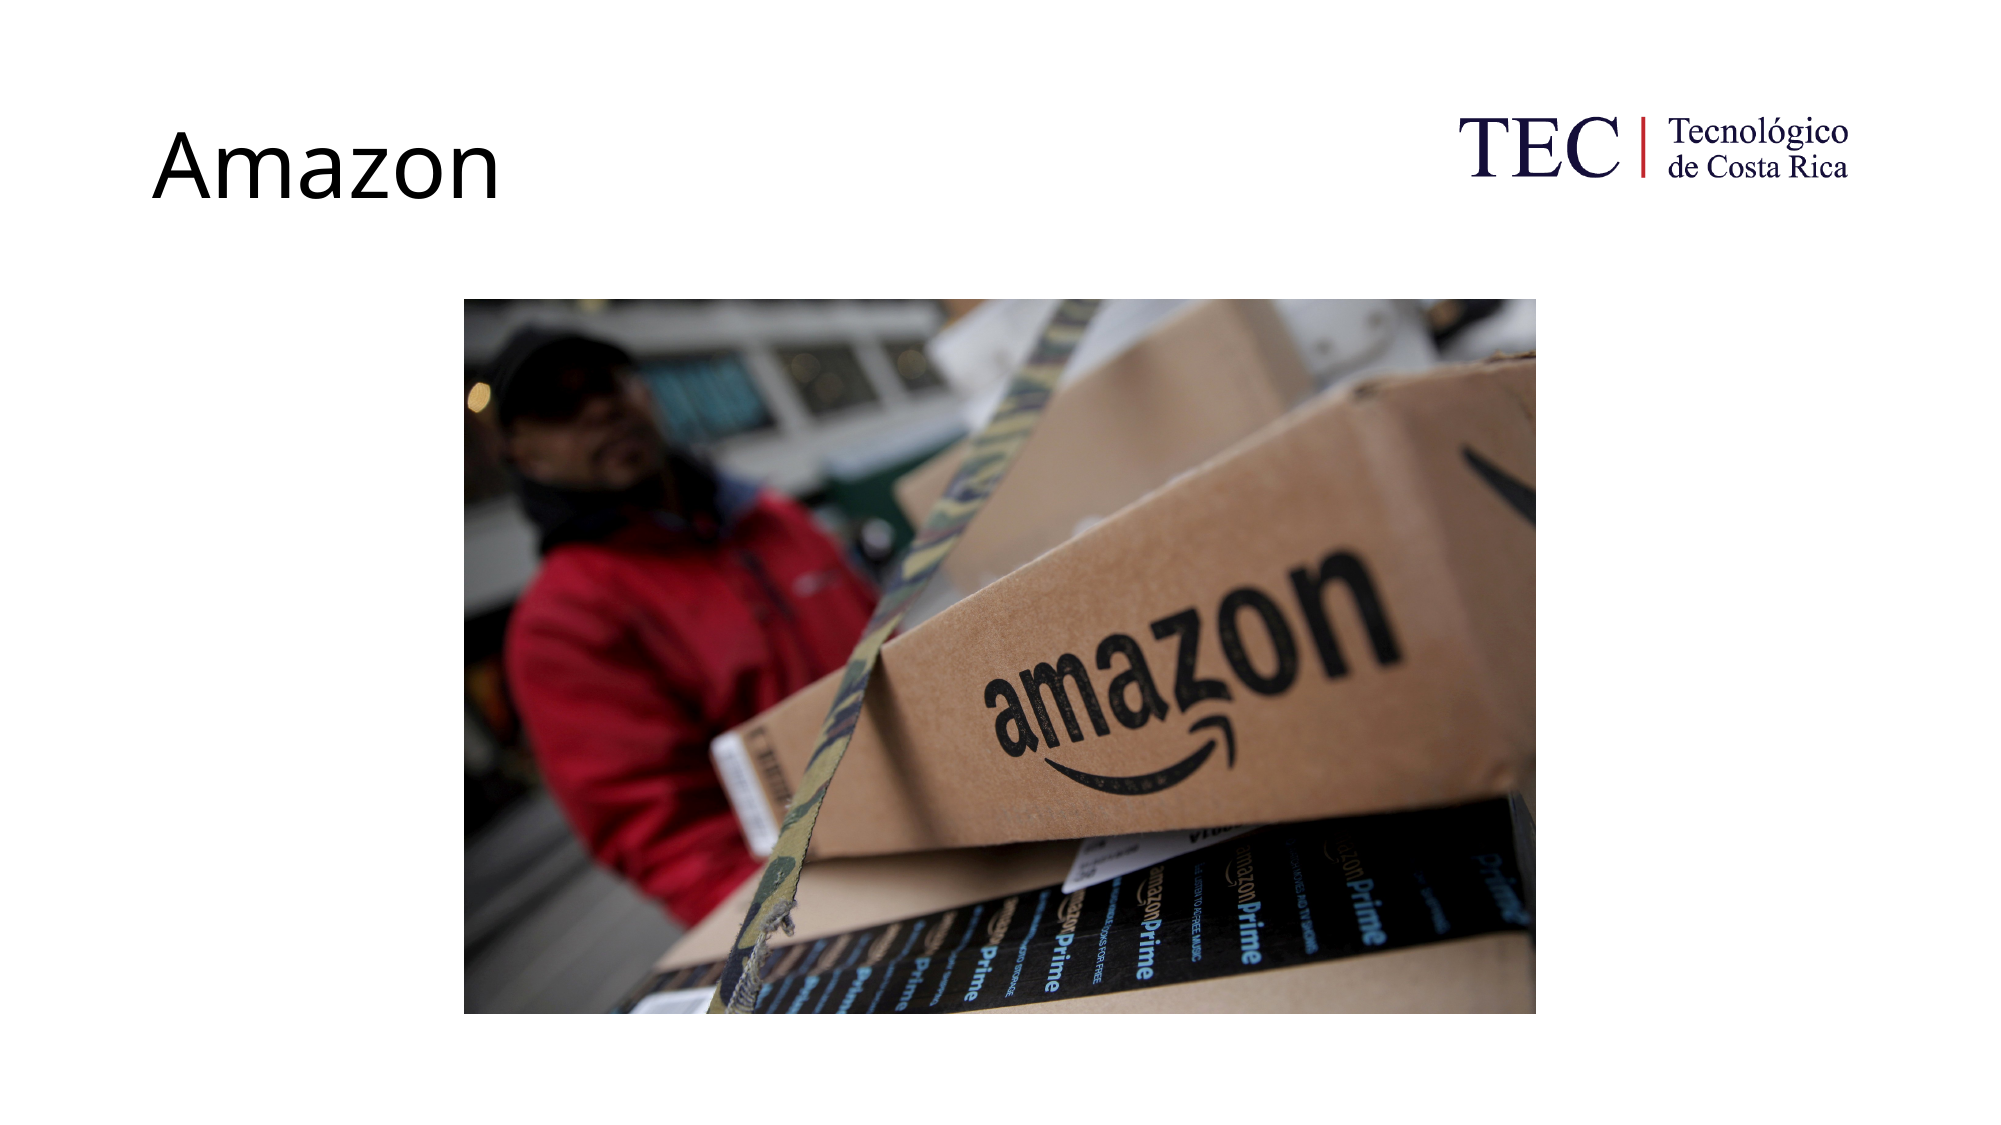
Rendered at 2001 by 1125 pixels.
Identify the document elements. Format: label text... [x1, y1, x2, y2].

title Amazon [137, 59, 1565, 278]
picture [1445, 38, 1861, 256]
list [464, 299, 1536, 1014]
